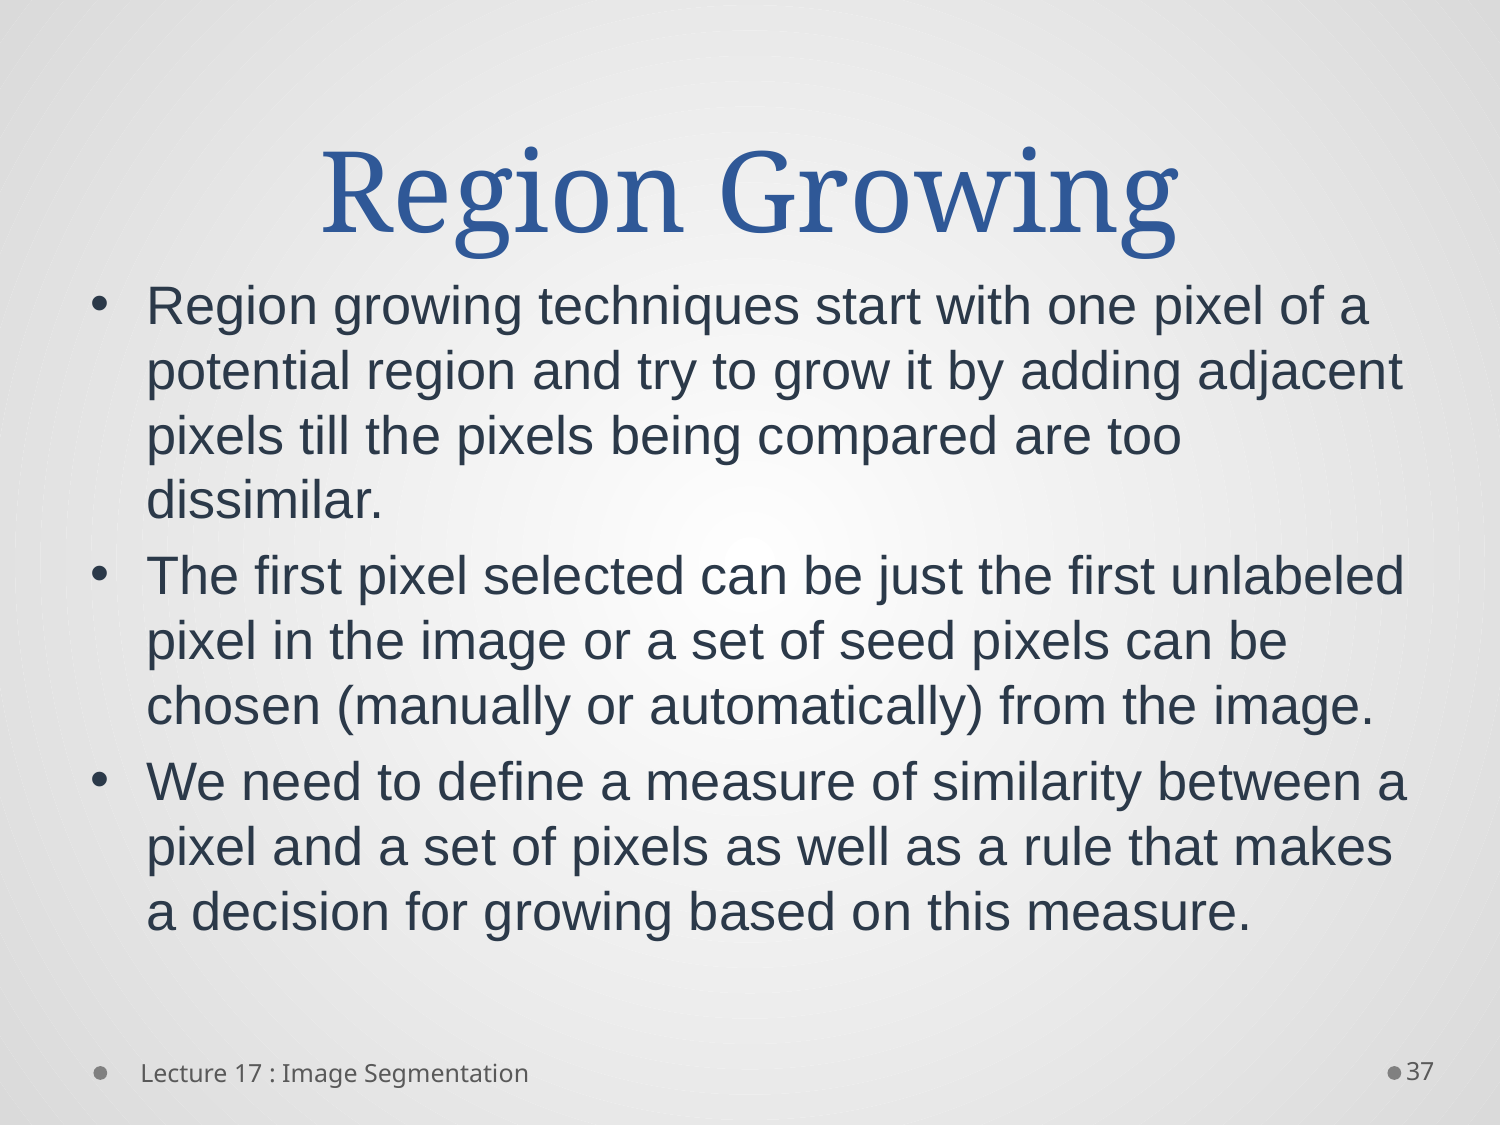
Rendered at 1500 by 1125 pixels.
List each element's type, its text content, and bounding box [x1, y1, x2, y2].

title Region Growing [75, 0, 1425, 262]
slide_number 37 [1401, 1042, 1494, 1103]
list Region growing techniques start with one pixel of a potential region and try to grow it by adding adjacent pixels till the pixels being compared are too dissimilar. The first pixel selected can be just the first unlabeled pixel in the image or a set of seed pixels can be chosen (manually or automatically) from the image. We need to define a measure of similarity between a pixel and a set of pixels as well as a rule that makes a decision for growing based on this measure. [74, 262, 1426, 1006]
